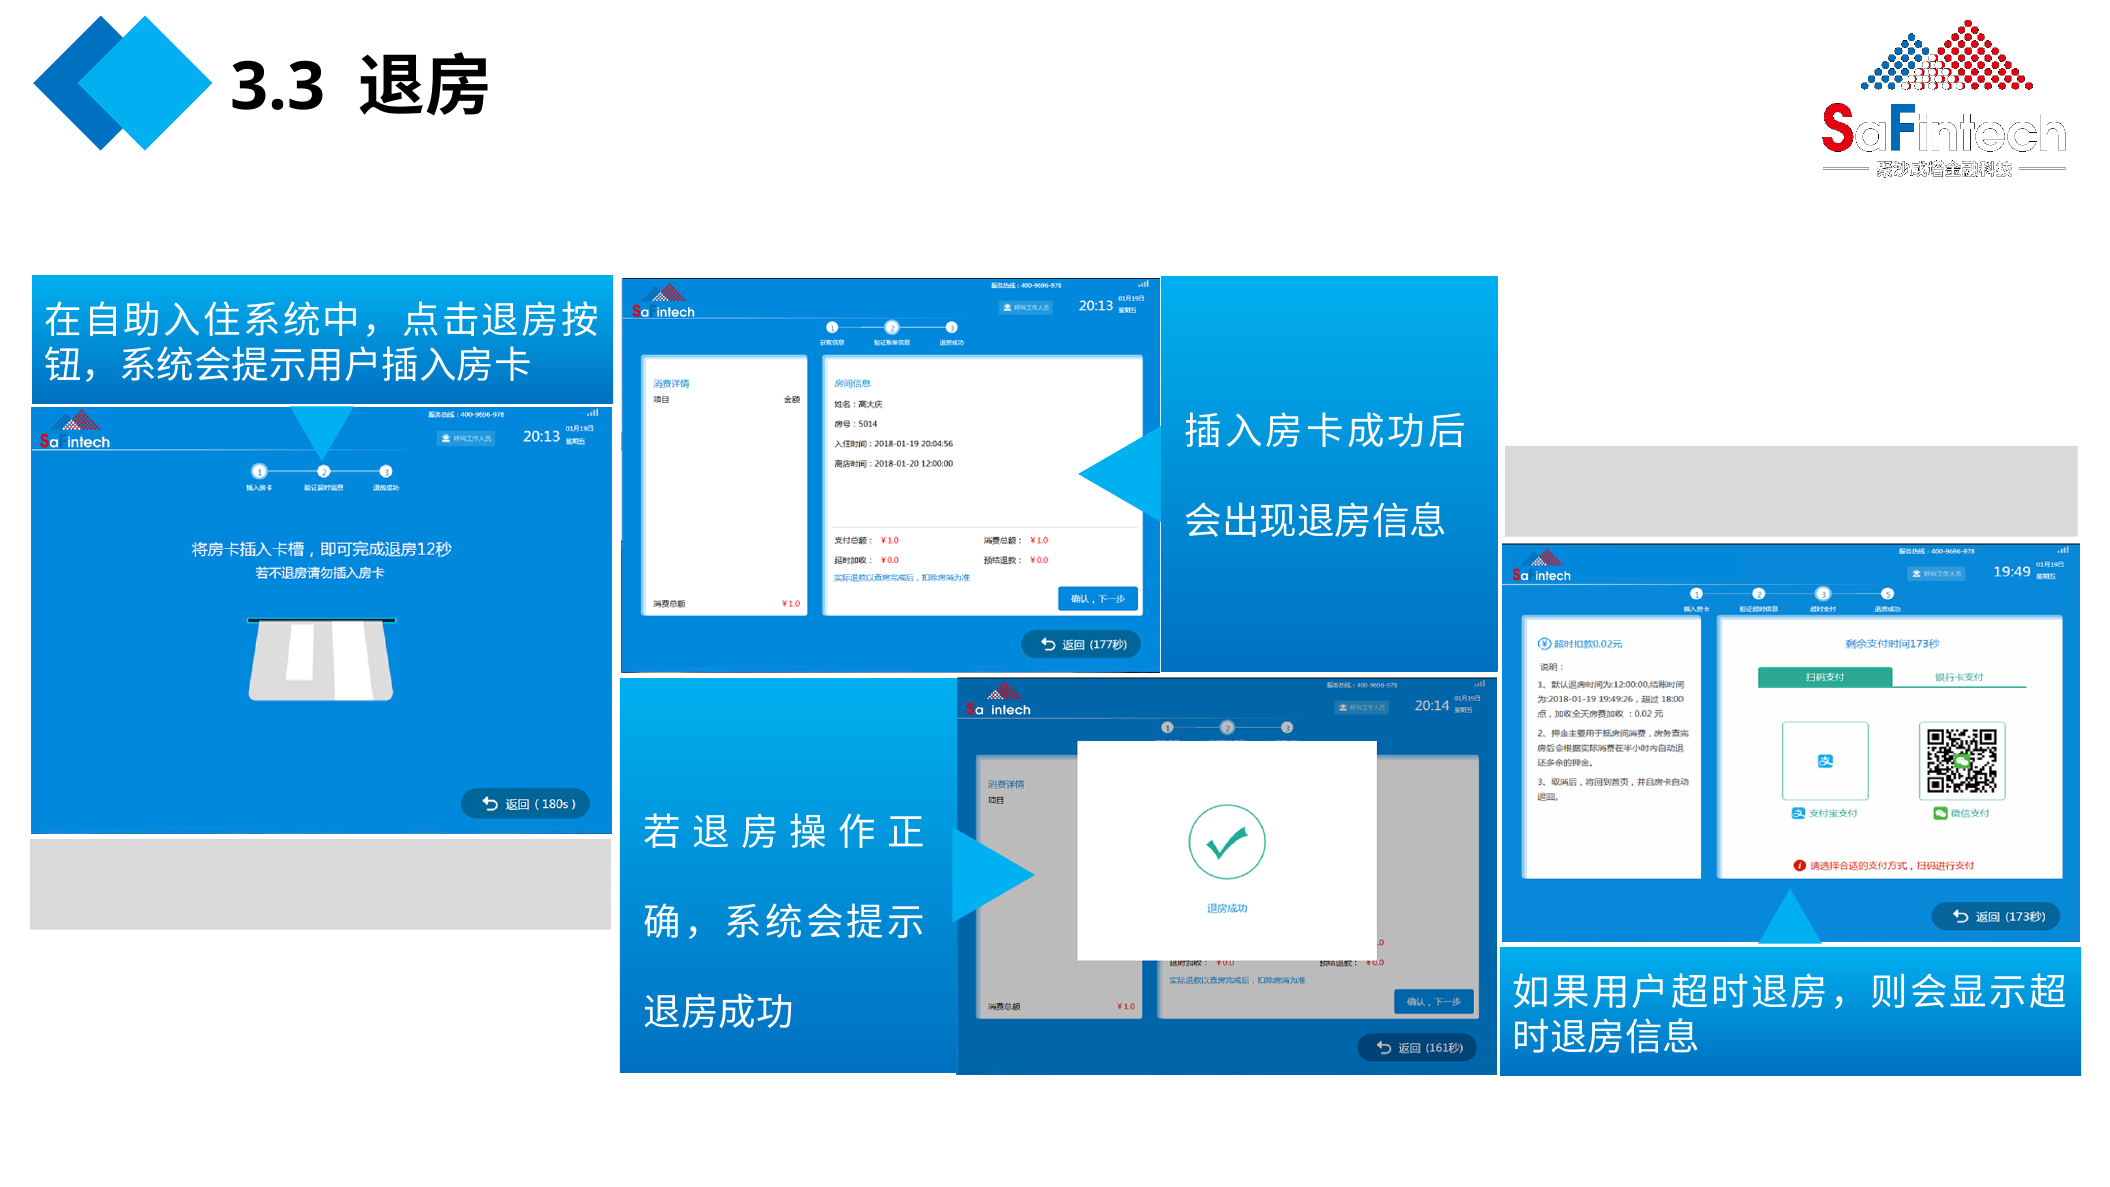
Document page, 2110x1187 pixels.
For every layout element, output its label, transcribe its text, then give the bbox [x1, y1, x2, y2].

text_box [1499, 1065, 2082, 1076]
text_box 如果用户超时退房，则会显示超时退房信息 [1498, 960, 2083, 1065]
text_box 若退房操作正确，系统会提示退房成功 [628, 755, 940, 1041]
text_box [1161, 275, 1499, 673]
text_box [31, 393, 614, 404]
text_box [1499, 947, 2082, 960]
text_box 3.3 退房 [214, 34, 509, 131]
picture [1500, 539, 2082, 945]
text_box [619, 677, 954, 1074]
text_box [33, 15, 213, 151]
picture [29, 406, 615, 836]
text_box [1504, 445, 2079, 538]
text_box [29, 838, 612, 931]
picture [1820, 15, 2078, 189]
text_box [31, 275, 614, 288]
text_box 在自助入住系统中，点击退房按钮，系统会提示用户插入房卡 [29, 288, 615, 393]
text_box 插入房卡成功后会出现退房信息 [1169, 355, 1481, 550]
picture [619, 274, 1498, 1076]
